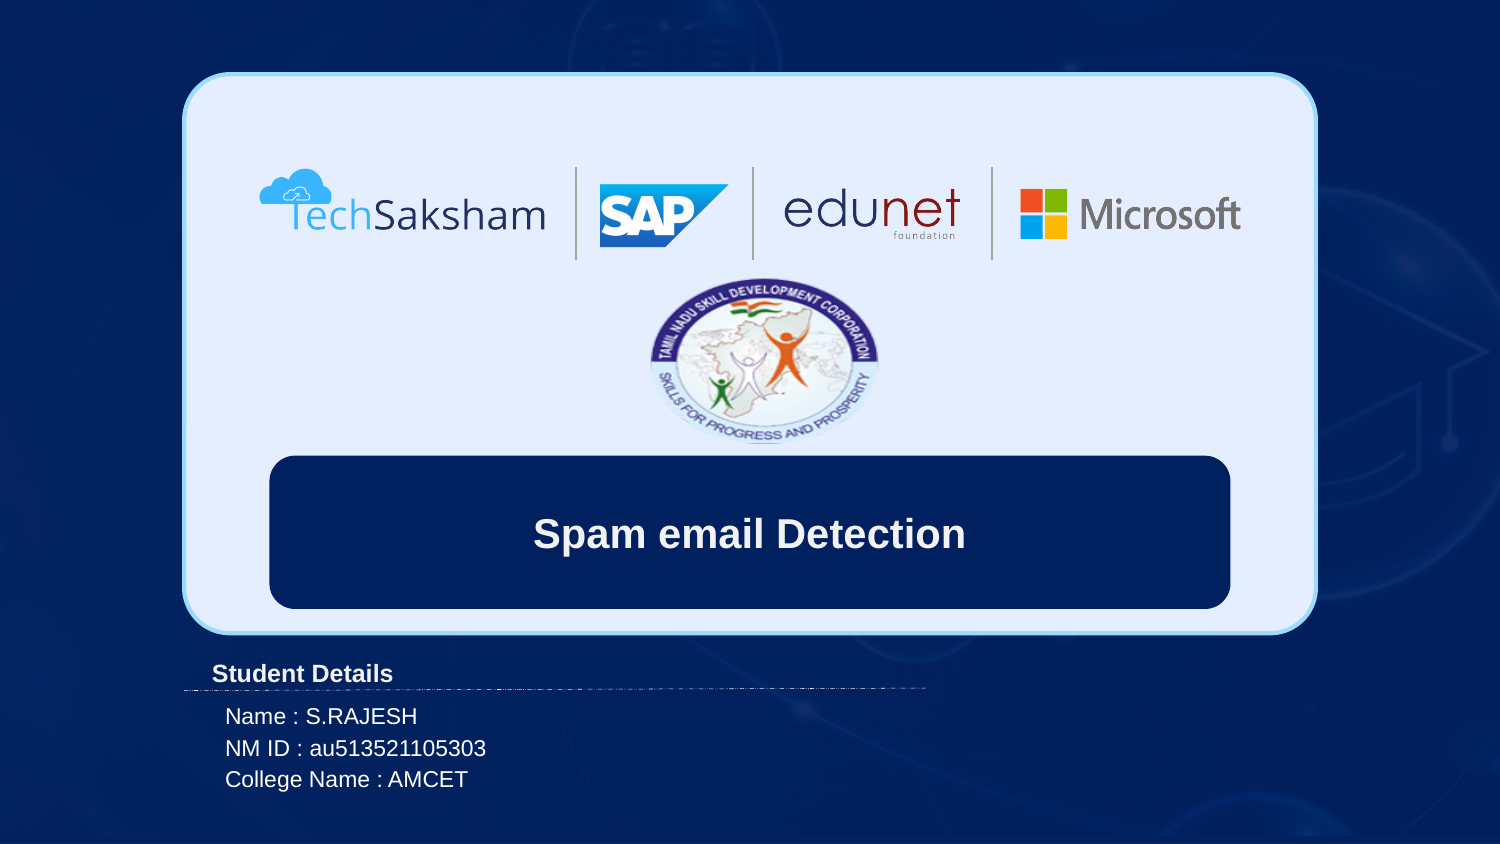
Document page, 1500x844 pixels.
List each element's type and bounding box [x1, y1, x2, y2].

text_box [253, 160, 1247, 260]
text_box [0, 0, 1500, 844]
picture [645, 273, 883, 447]
text_box [183, 687, 928, 691]
